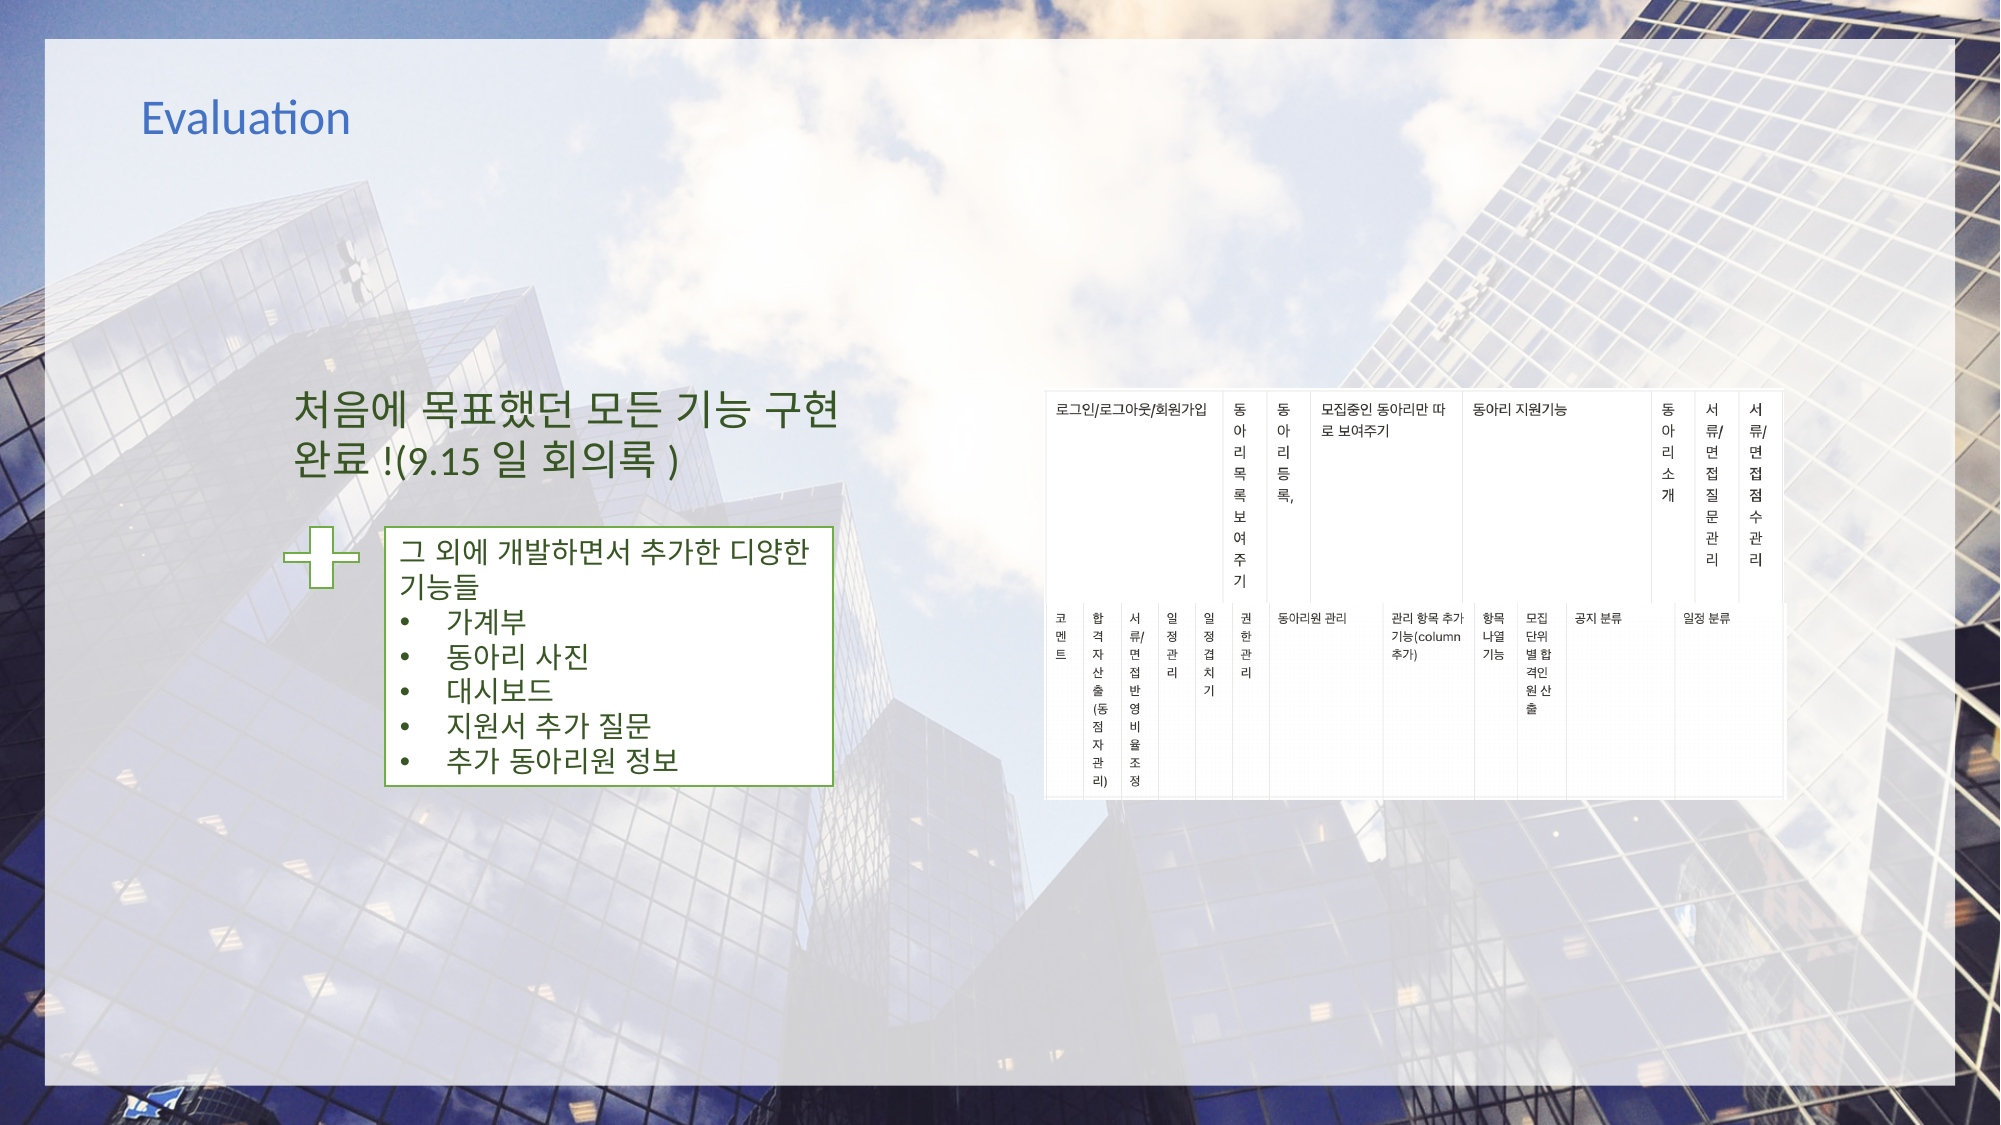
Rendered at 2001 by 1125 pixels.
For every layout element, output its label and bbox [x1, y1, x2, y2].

text_box [1044, 388, 1787, 800]
picture [0, 0, 2000, 1125]
